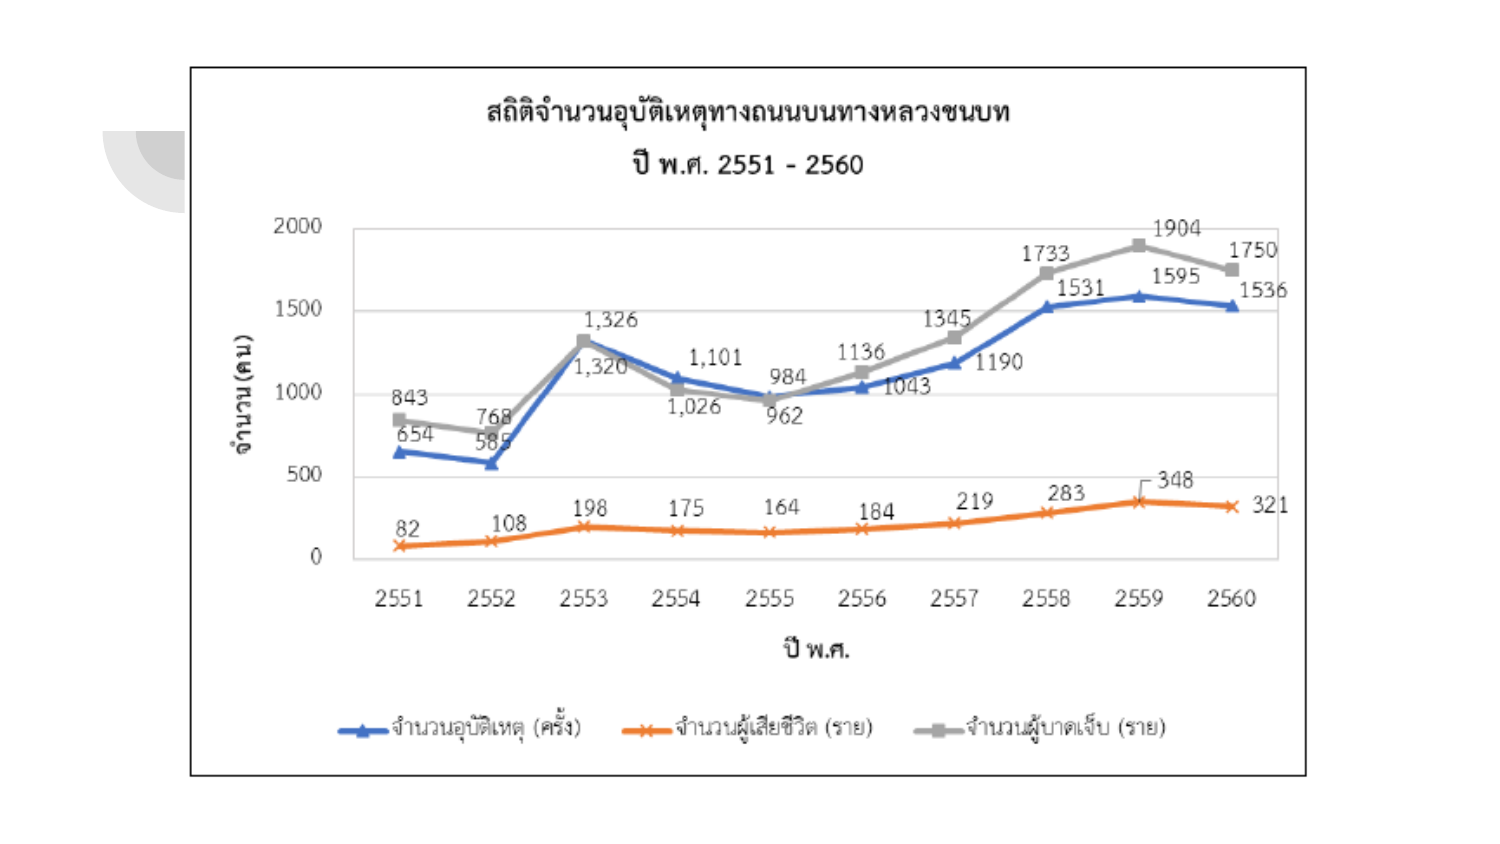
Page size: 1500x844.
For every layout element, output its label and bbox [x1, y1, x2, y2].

picture [185, 60, 1315, 784]
